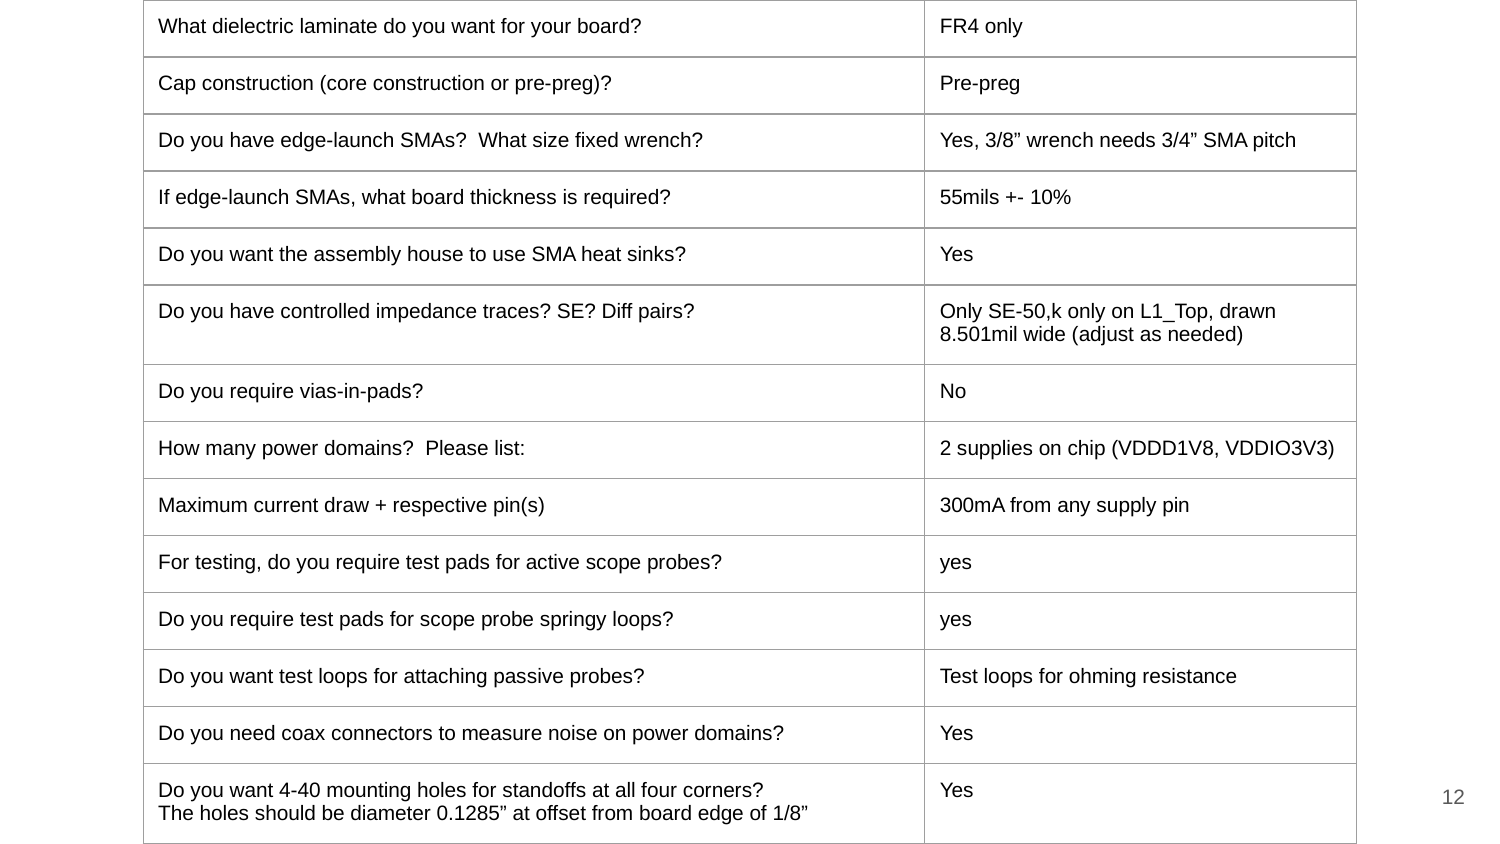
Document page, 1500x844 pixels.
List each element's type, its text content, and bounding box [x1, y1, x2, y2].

table_cell Yes [925, 707, 1356, 763]
table_cell Do you want the assembly house to use SMA heat sinks? [144, 229, 924, 284]
table_cell Do you have edge-launch SMAs? What size fixed wrench? [144, 115, 924, 170]
table_cell Do you require test pads for scope probe springy loops? [144, 593, 924, 649]
table_cell If edge-launch SMAs, what board thickness is required? [144, 172, 924, 227]
table_cell 2 supplies on chip (VDDD1V8, VDDIO3V3) [925, 422, 1356, 478]
table_cell Pre-preg [925, 58, 1356, 113]
table_cell Do you have controlled impedance traces? SE? Diff pairs? [144, 286, 924, 364]
table_cell No [925, 365, 1356, 421]
table_cell Cap construction (core construction or pre-preg)? [144, 58, 924, 113]
table_cell Do you require vias-in-pads? [144, 365, 924, 421]
table_cell 55mils +- 10% [925, 172, 1356, 227]
table_cell Do you want 4-40 mounting holes for standoffs at all four corners? The holes should be diameter 0.1285” at offset from board edge of 1/8” [144, 764, 924, 843]
slide_number 12 [1389, 764, 1480, 830]
table_cell Yes, 3/8” wrench needs 3/4” SMA pitch [925, 115, 1356, 170]
table_cell Do you want test loops for attaching passive probes? [144, 650, 924, 706]
table_cell yes [925, 593, 1356, 649]
table_cell Test loops for ohming resistance [925, 650, 1356, 706]
table_cell How many power domains? Please list: [144, 422, 924, 478]
table_cell Only SE-50,k only on L1_Top, drawn 8.501mil wide (adjust as needed) [925, 286, 1356, 364]
table_cell For testing, do you require test pads for active scope probes? [144, 536, 924, 592]
table_cell 300mA from any supply pin [925, 479, 1356, 535]
table_header What dielectric laminate do you want for your board? [144, 1, 924, 56]
table_cell yes [925, 536, 1356, 592]
table_cell Maximum current draw + respective pin(s) [144, 479, 924, 535]
table_cell Yes [925, 229, 1356, 284]
table_cell Yes [925, 764, 1356, 843]
table_header FR4 only [925, 1, 1356, 56]
table_cell Do you need coax connectors to measure noise on power domains? [144, 707, 924, 763]
